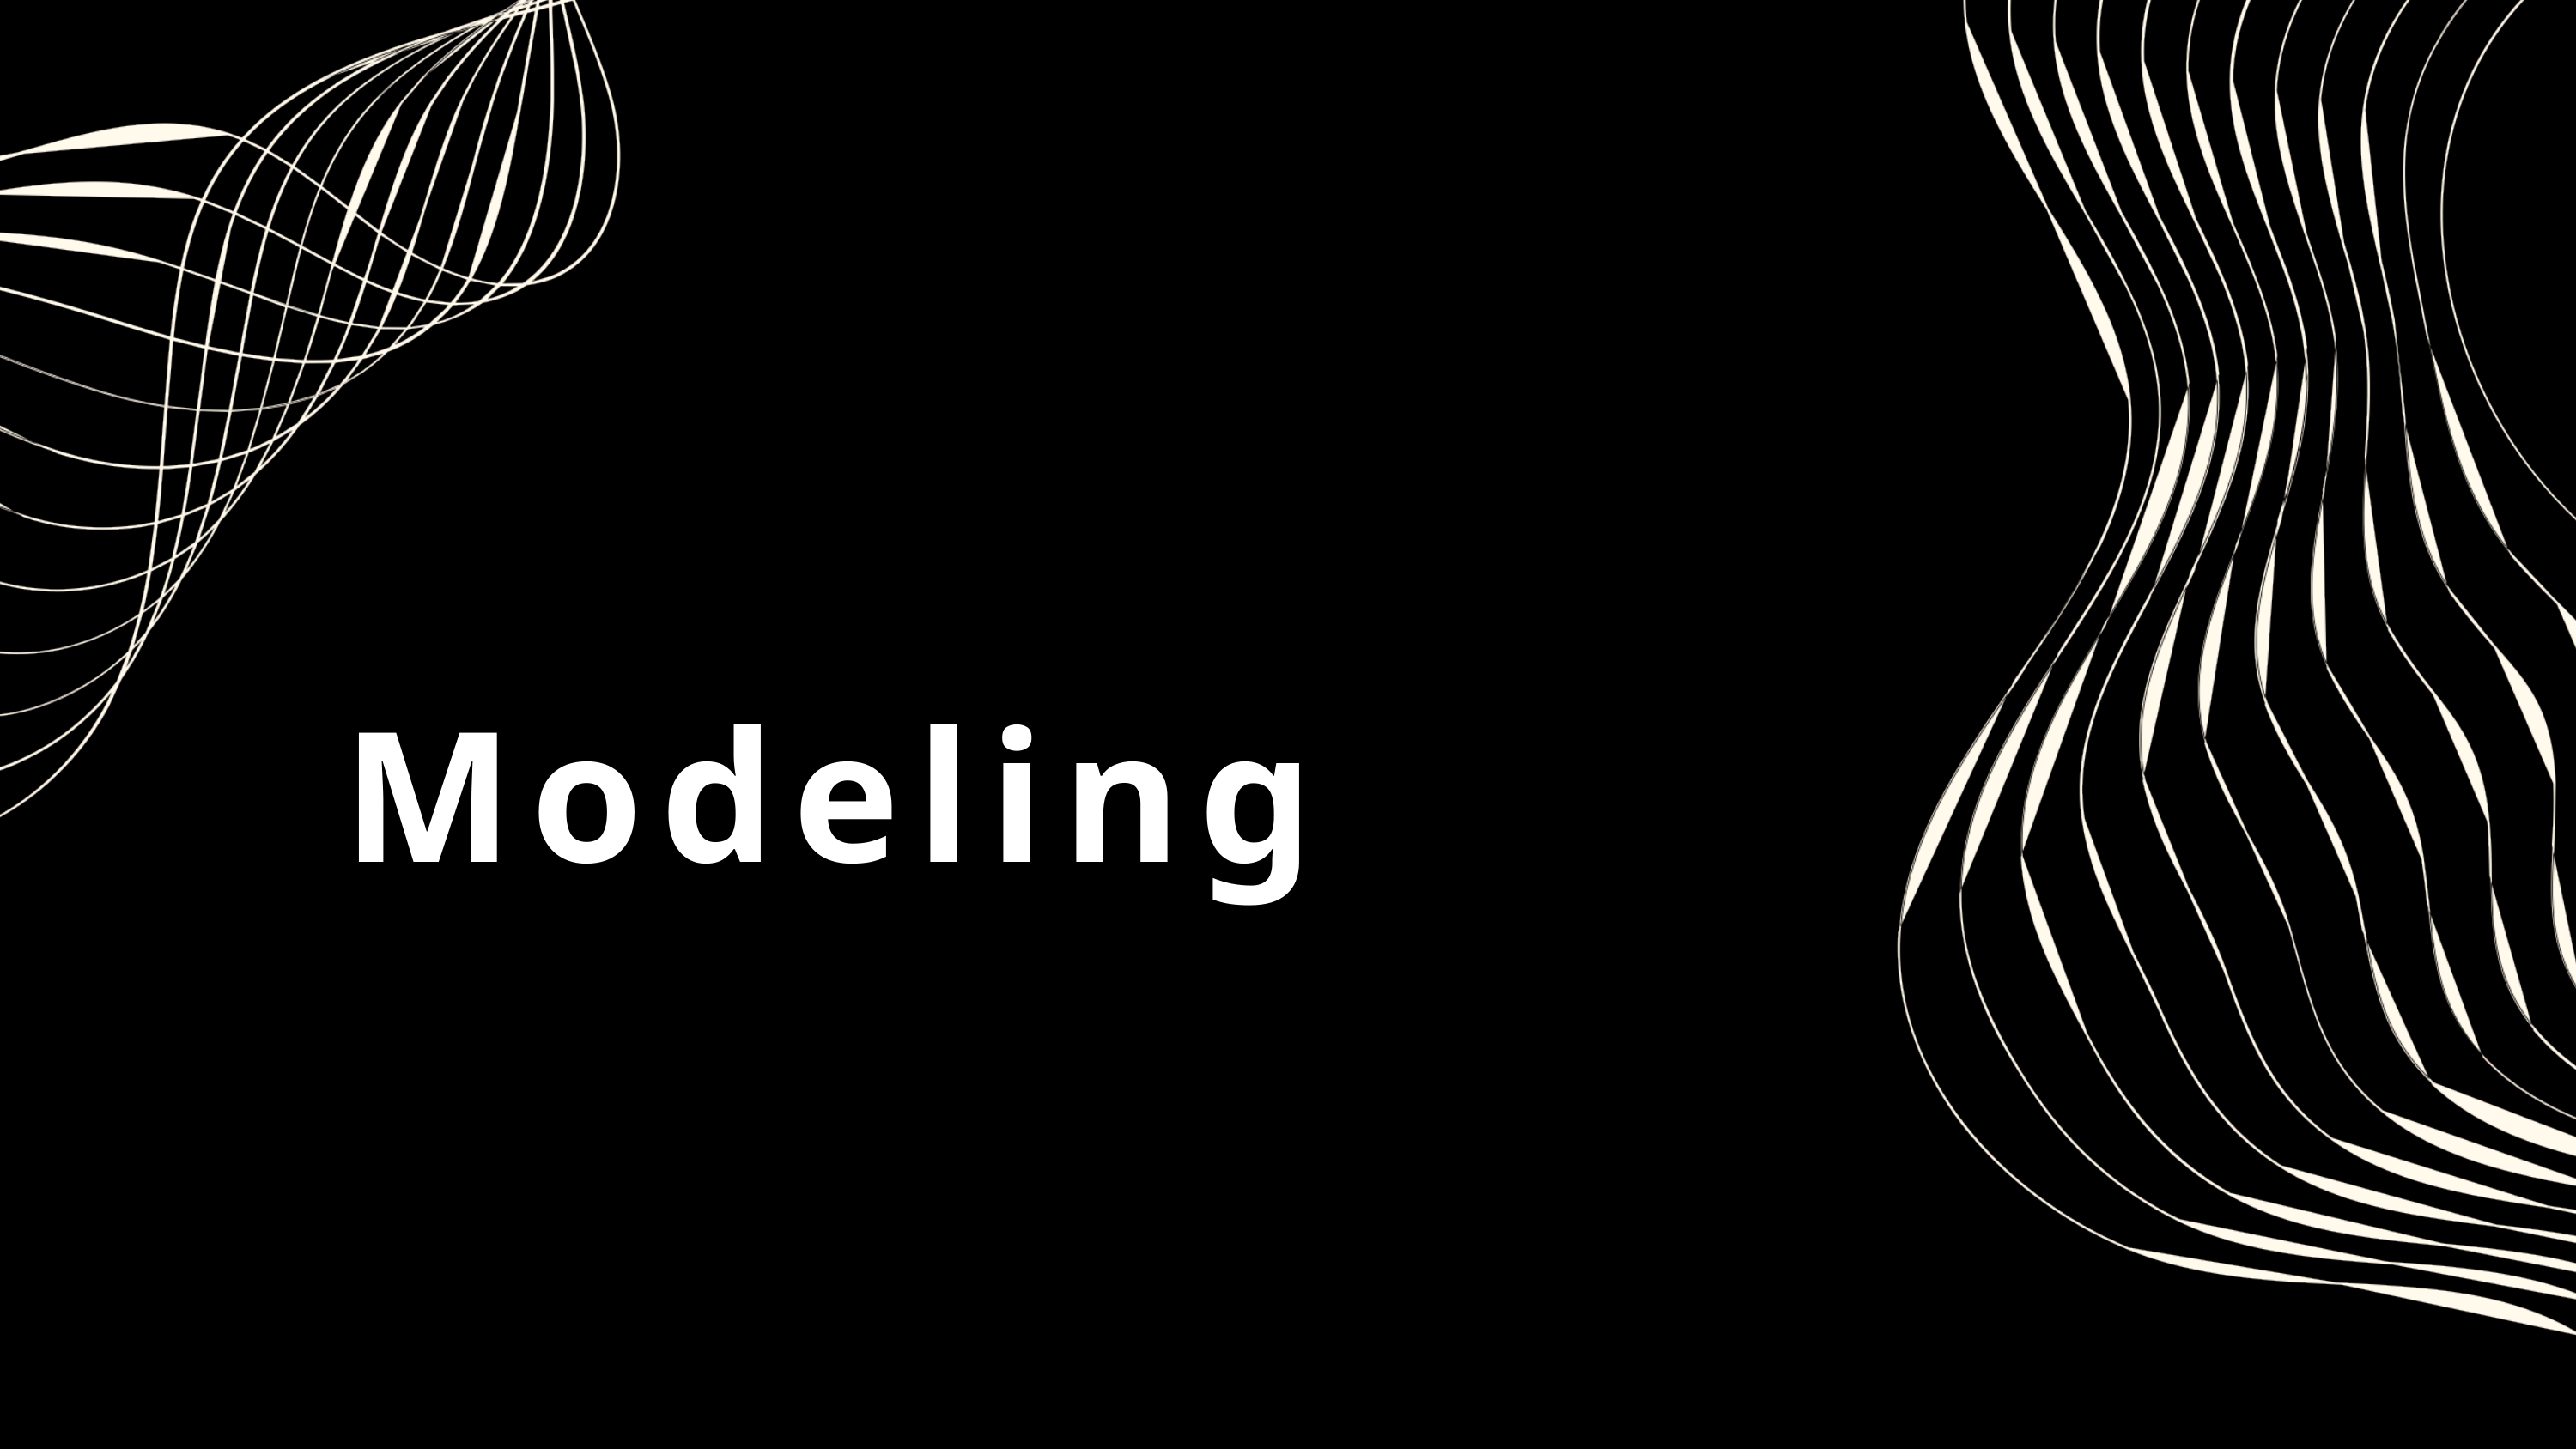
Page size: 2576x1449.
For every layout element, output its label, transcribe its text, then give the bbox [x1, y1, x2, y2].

text_box [0, 0, 1081, 844]
text_box [1893, 0, 2576, 1449]
text_box Modeling [343, 649, 2233, 899]
